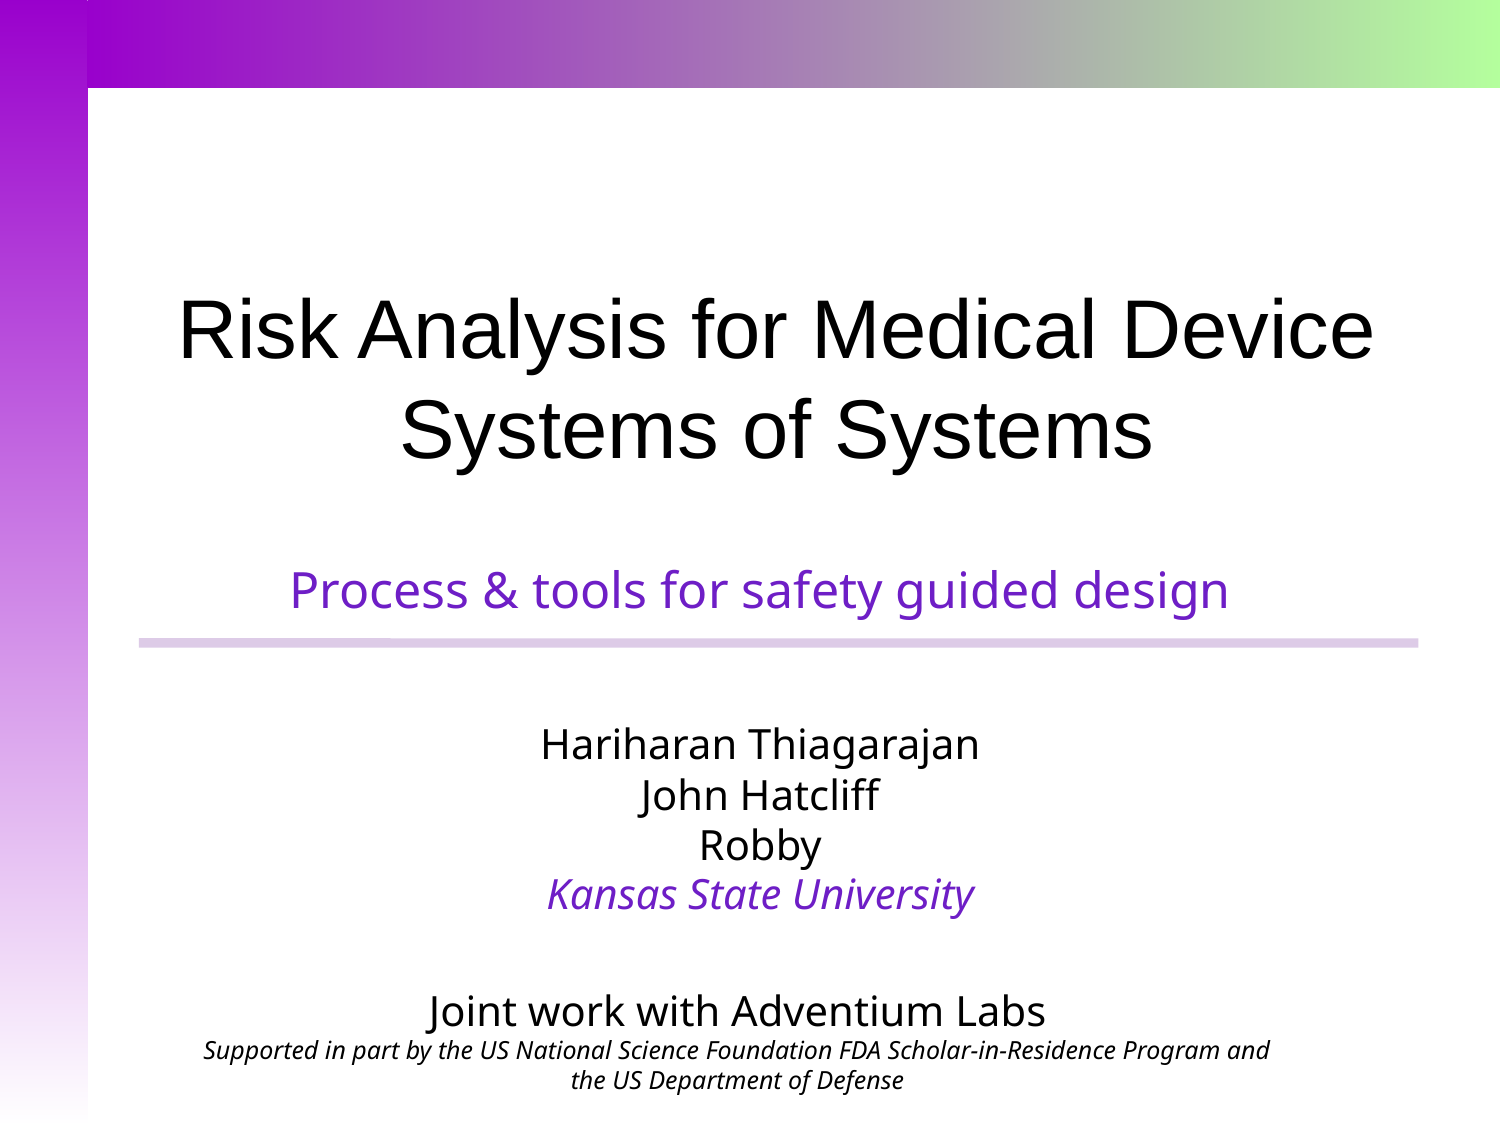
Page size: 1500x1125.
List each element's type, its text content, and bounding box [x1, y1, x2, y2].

title Risk Analysis for Medical Device Systems of Systems [94, 179, 1460, 484]
text_box Joint work with Adventium Labs Supported in part by the US National Science Foundation FDA Scholar-in-Residence Program and the US Department of Defense [170, 976, 1305, 1102]
text_box Hariharan Thiagarajan John Hatcliff Robby Kansas State University [505, 710, 1015, 926]
text_box Process & tools for safety guided design [274, 551, 1247, 627]
